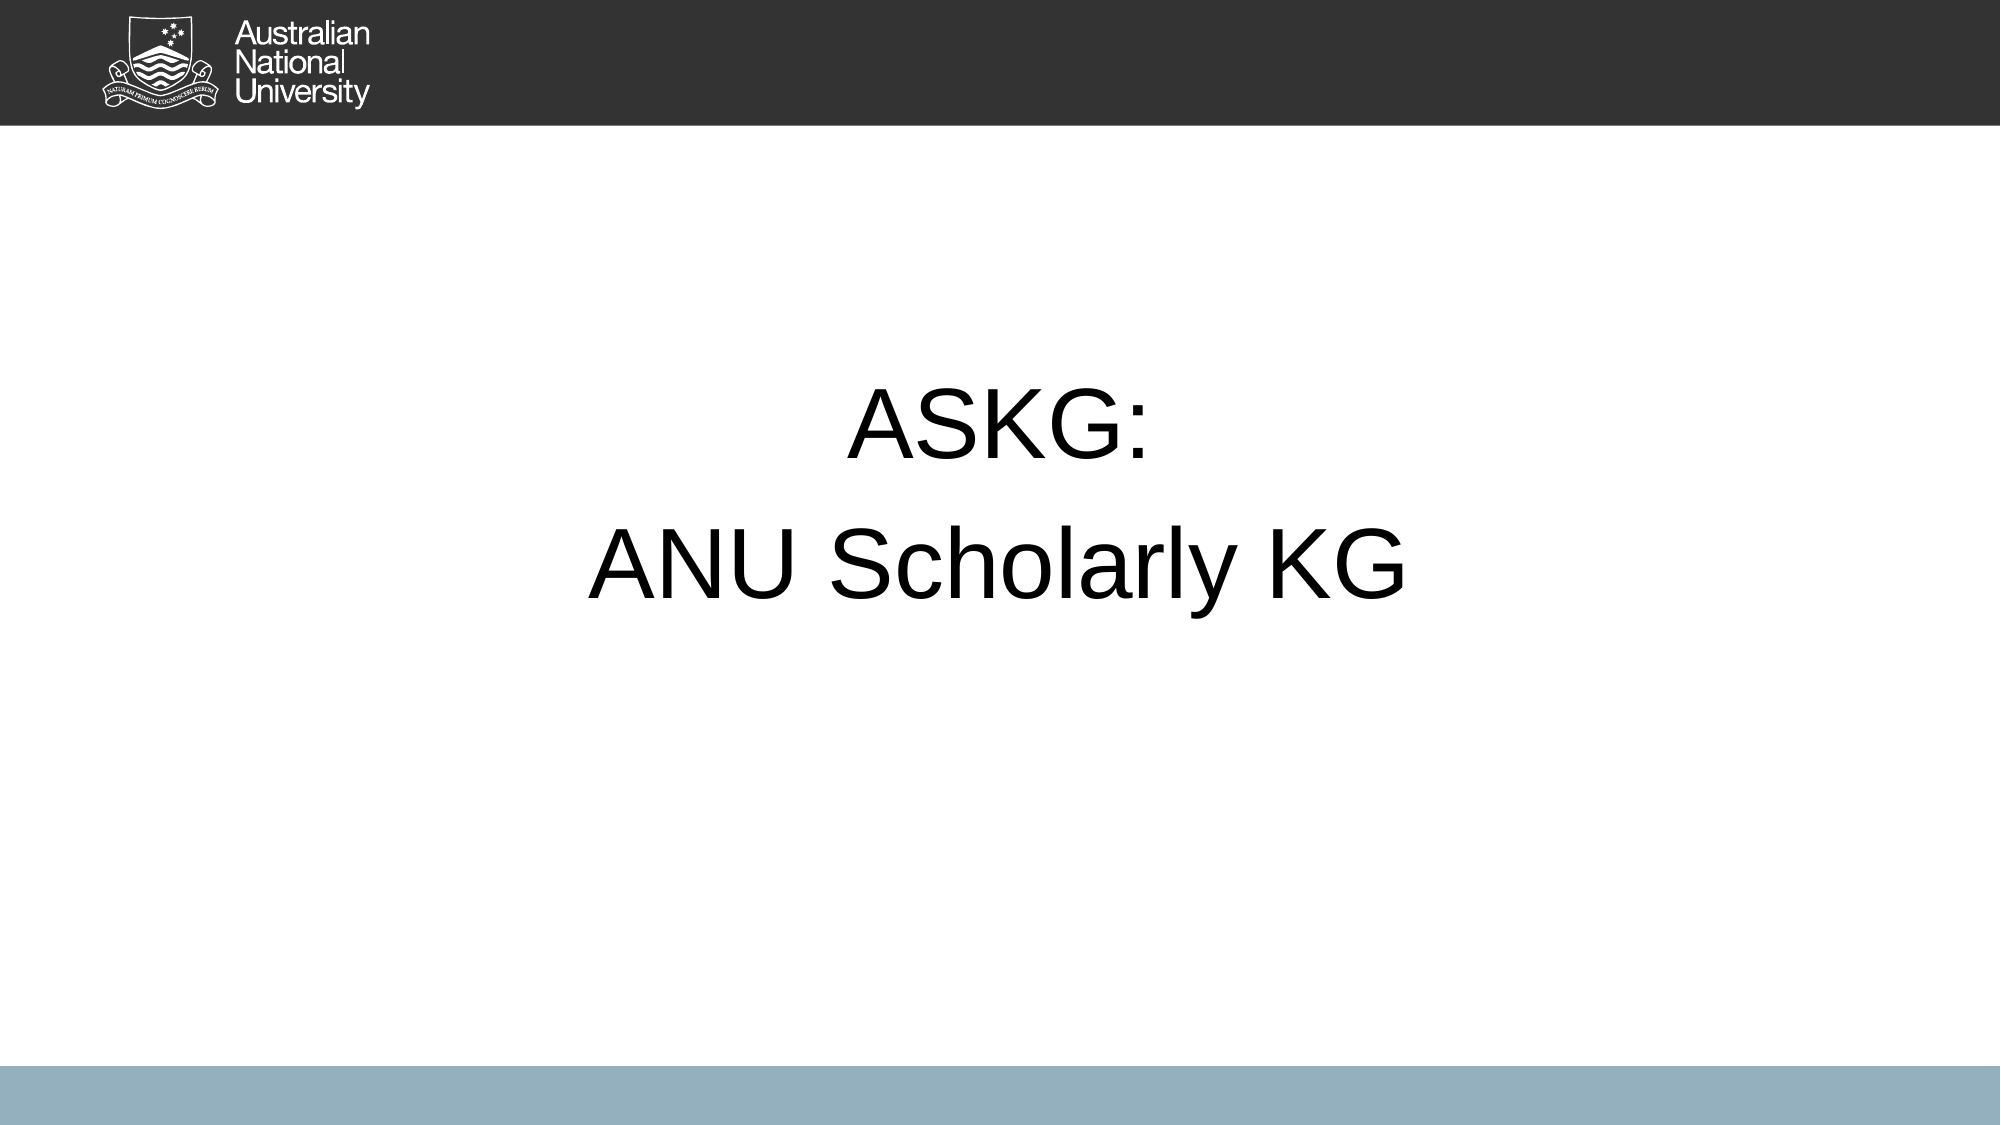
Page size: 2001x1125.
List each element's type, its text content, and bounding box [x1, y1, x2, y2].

list ASKG: ANU Scholarly KG [0, 351, 2000, 708]
